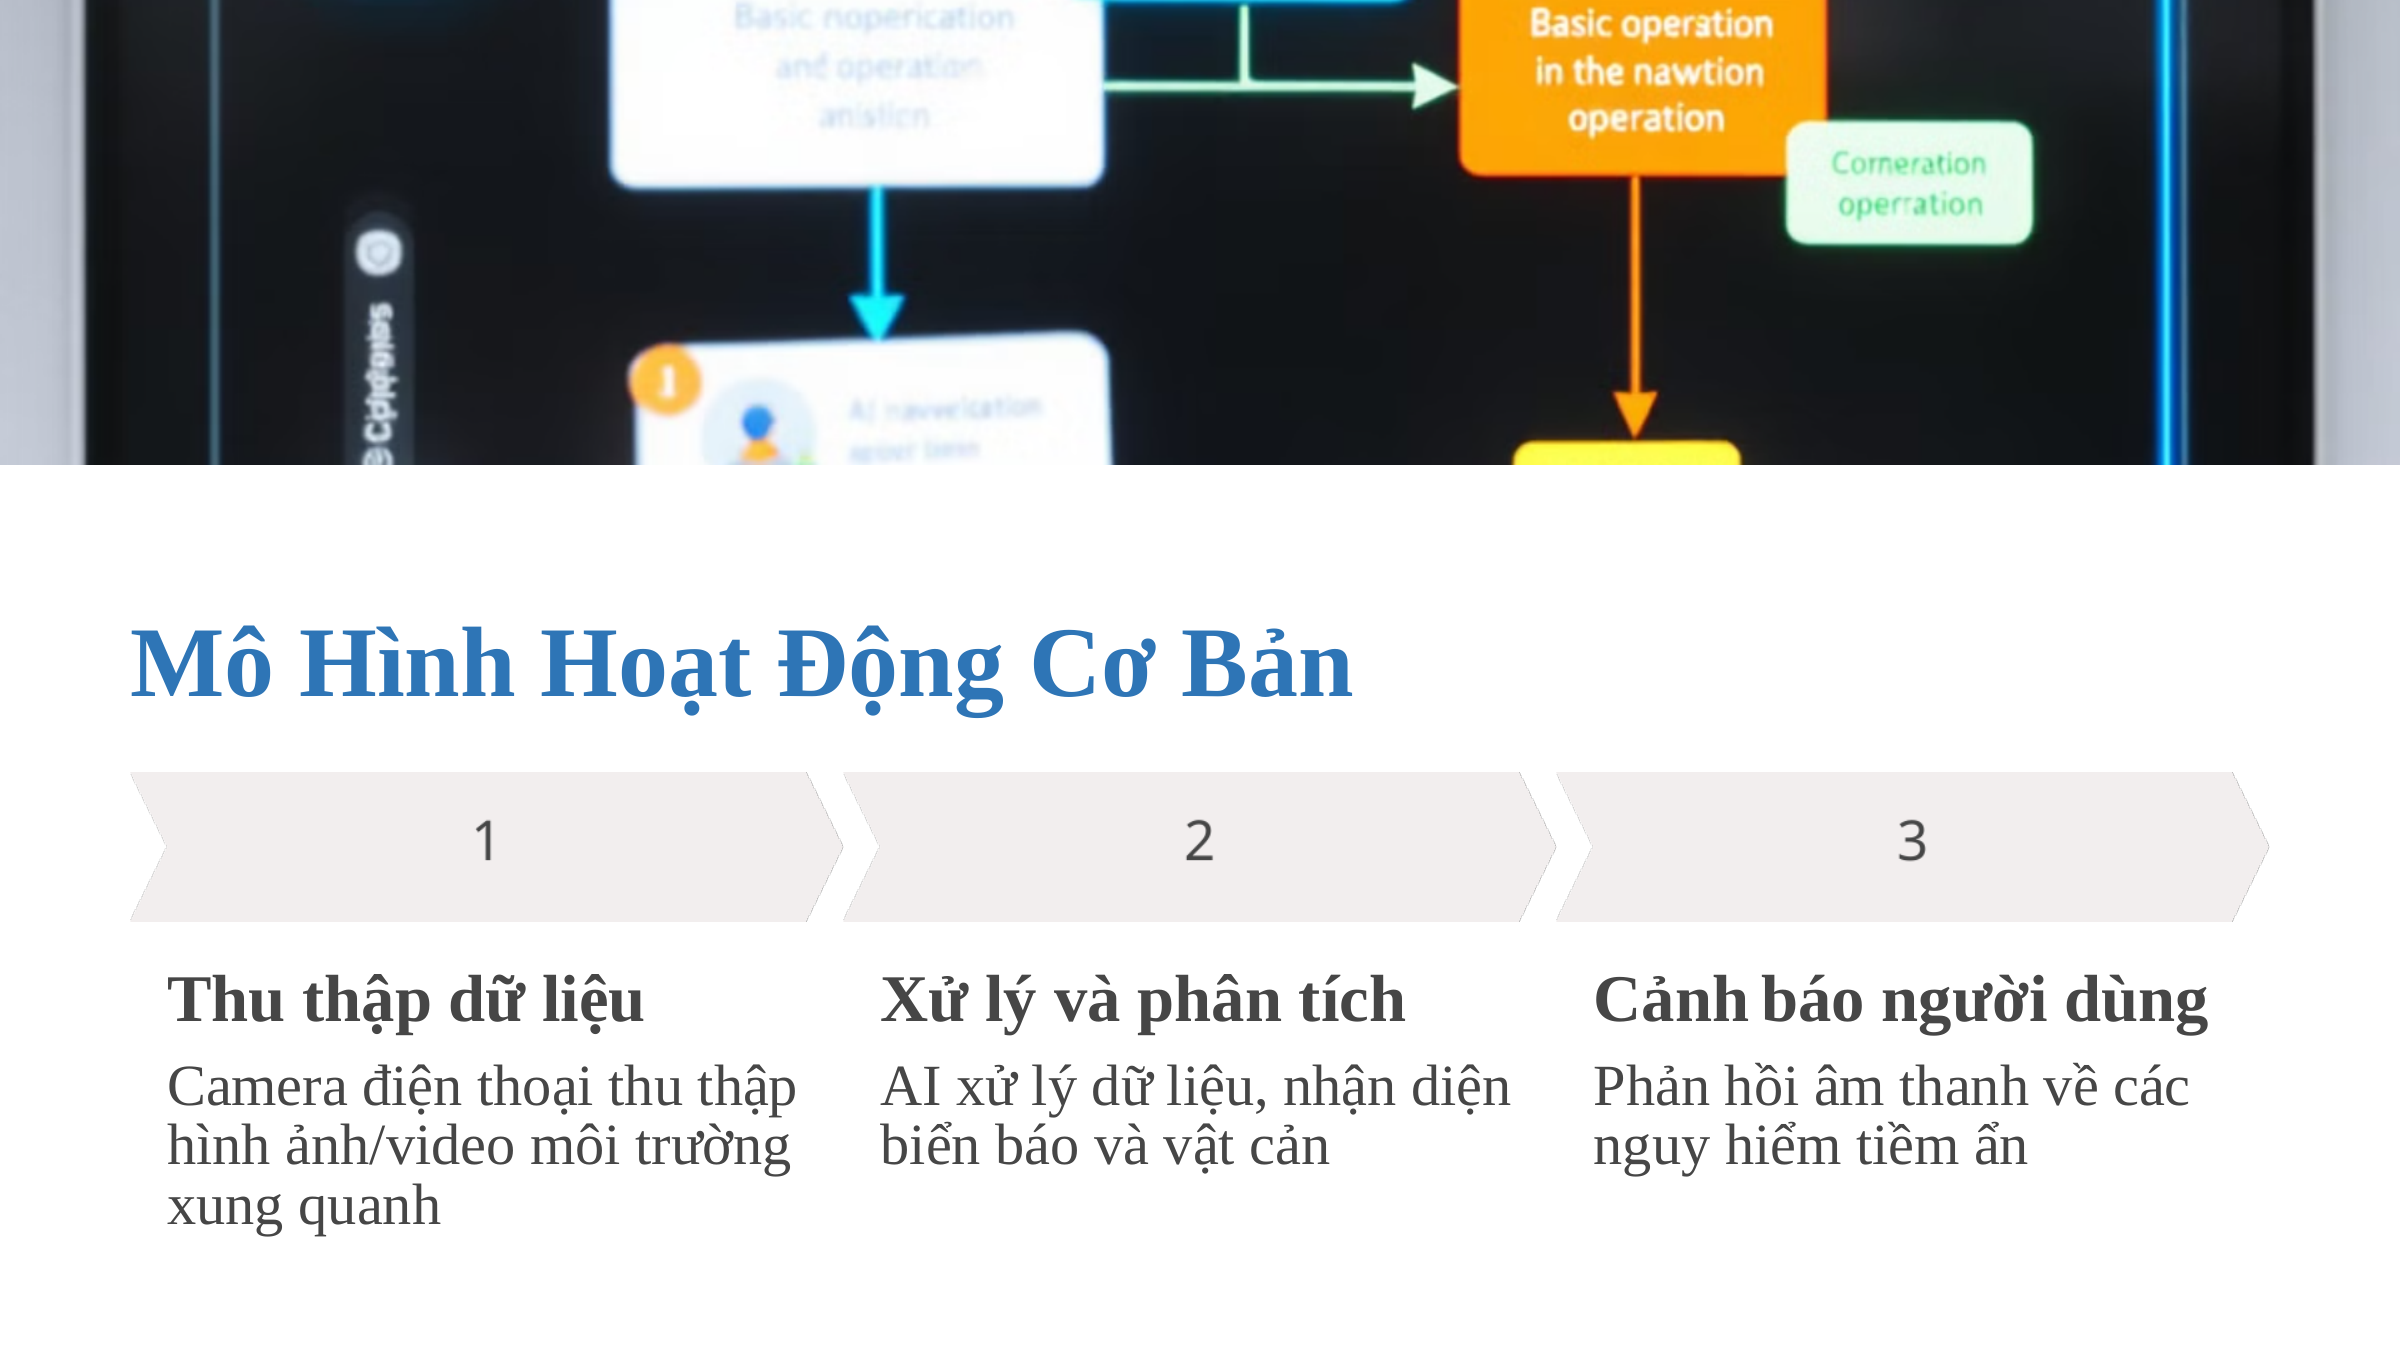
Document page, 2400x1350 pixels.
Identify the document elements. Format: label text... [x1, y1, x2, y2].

picture [0, 0, 2400, 466]
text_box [843, 772, 1556, 1178]
text_box Mô Hình Hoạt Động Cơ Bản [130, 600, 1320, 718]
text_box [1556, 772, 2270, 1178]
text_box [130, 772, 843, 1178]
